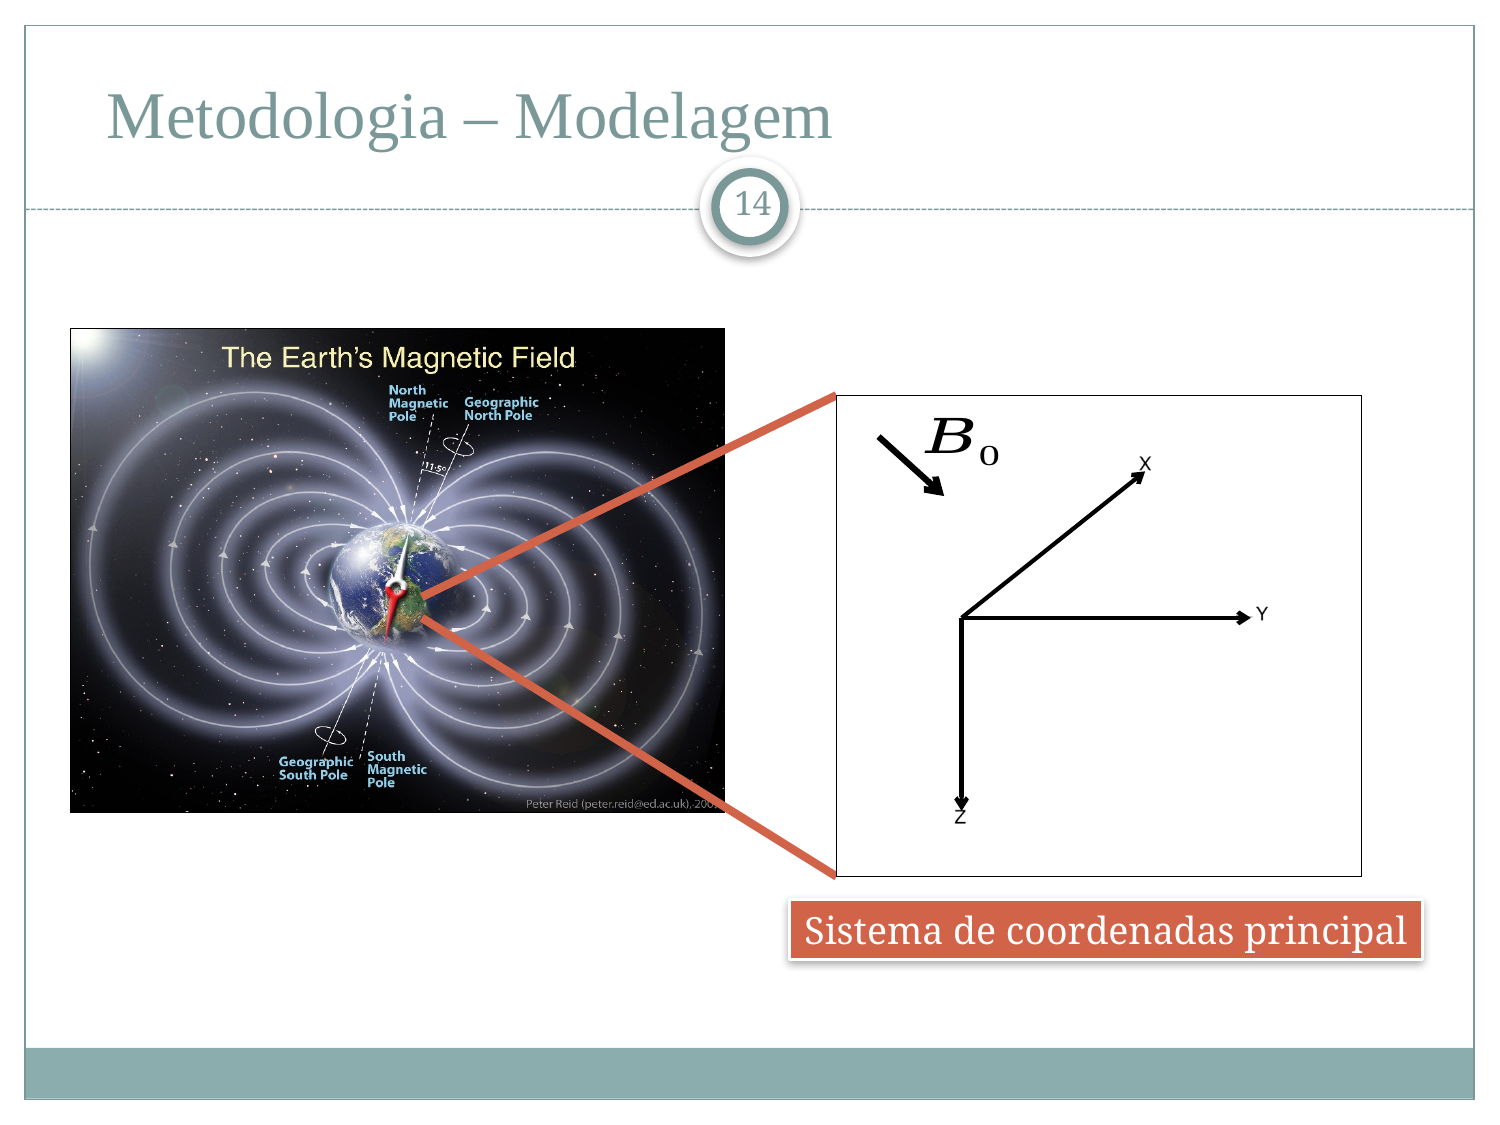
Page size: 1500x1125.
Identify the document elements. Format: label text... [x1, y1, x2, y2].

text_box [878, 436, 945, 497]
slide_number 14 [715, 168, 791, 241]
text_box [421, 617, 830, 877]
title Metodologia – Modelagem [92, 55, 1386, 160]
picture [69, 327, 726, 813]
picture [836, 394, 1362, 877]
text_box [421, 394, 834, 598]
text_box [961, 471, 1146, 619]
text_box Sistema de coordenadas principal [788, 898, 1424, 961]
